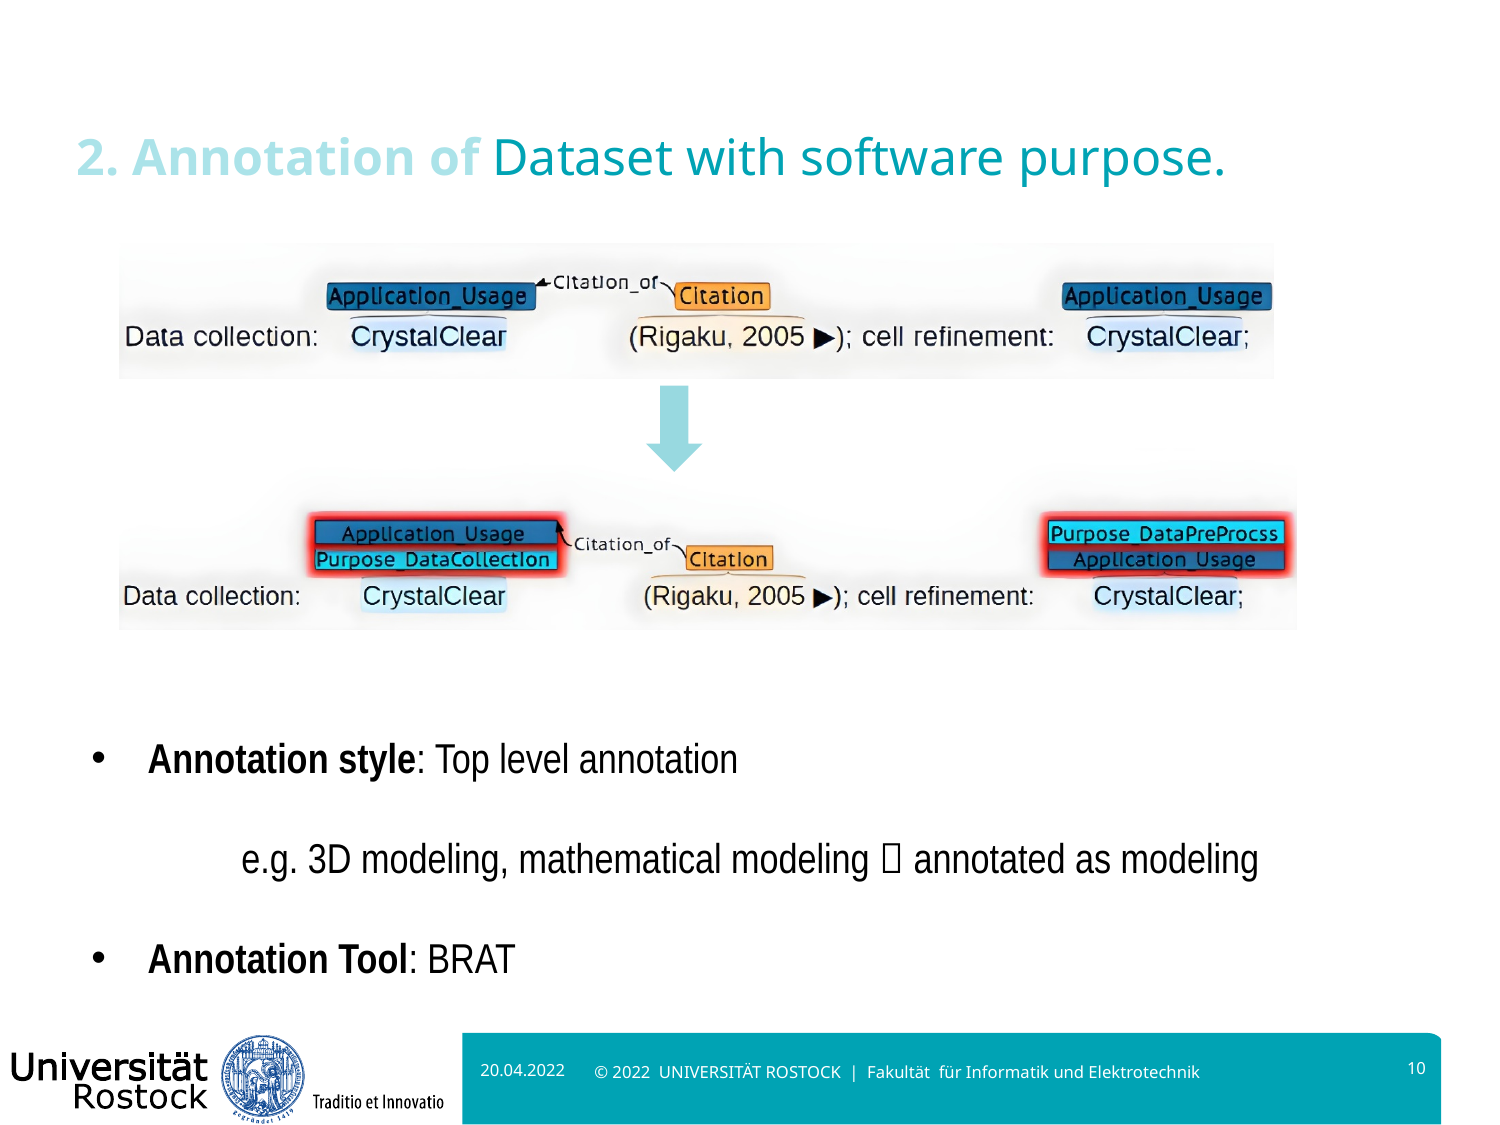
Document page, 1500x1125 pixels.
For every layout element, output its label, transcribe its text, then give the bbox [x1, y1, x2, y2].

title 2. Annotation of Dataset with software purpose. [76, 65, 1442, 209]
text_box Annotation style: Top level annotation e.g. 3D modeling, mathematical modeling  annotated as modeling Annotation Tool: BRAT [76, 674, 1424, 1050]
picture [118, 447, 1298, 631]
footer © 2022 UNIVERSITÄT ROSTOCK | Fakultät für Informatik und Elektrotechnik [594, 1054, 1360, 1096]
slide_number 10 [1360, 1051, 1442, 1096]
picture [118, 243, 1274, 379]
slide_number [480, 1051, 595, 1096]
text_box [645, 388, 703, 446]
